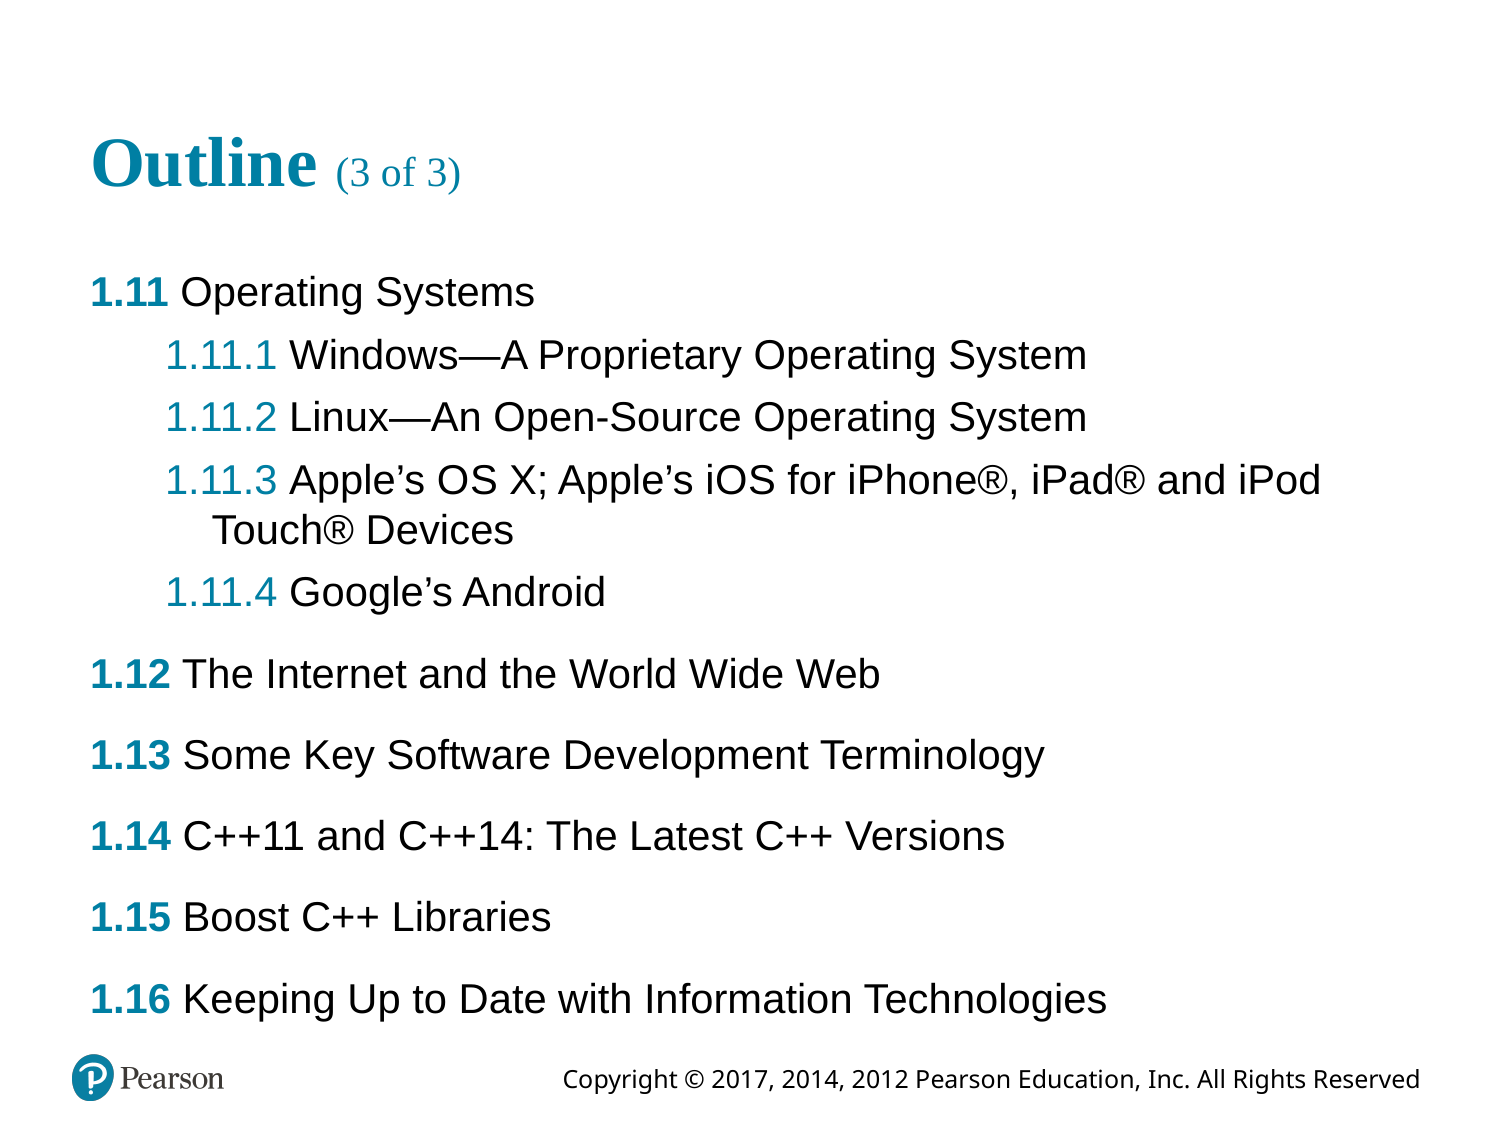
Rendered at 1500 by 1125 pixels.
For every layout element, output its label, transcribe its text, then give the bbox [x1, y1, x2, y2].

picture [72, 1054, 88, 1070]
title Outline (3 of 3) [75, 35, 1425, 216]
picture [98, 1054, 224, 1101]
list 1.11 Operating Systems 1.11.1 Windows—A Proprietary Operating System 1.11.2 Linux—An Open-Source Operating System 1.11.3 Apple’s O S X; Apple’s i O S for iPhone®, iPad® and iPod Touch® Devices 1.11.4 Google’s Android 1.12 The Internet and the World Wide Web 1.13 Some Key Software Development Terminology 1.14 C++11 and C++14: The Latest C++ Versions 1.15 Boost C++ Libraries 1.16 Keeping Up to Date with Information Technologies [75, 249, 1425, 1028]
picture [80, 1063, 106, 1088]
picture [72, 1087, 83, 1101]
